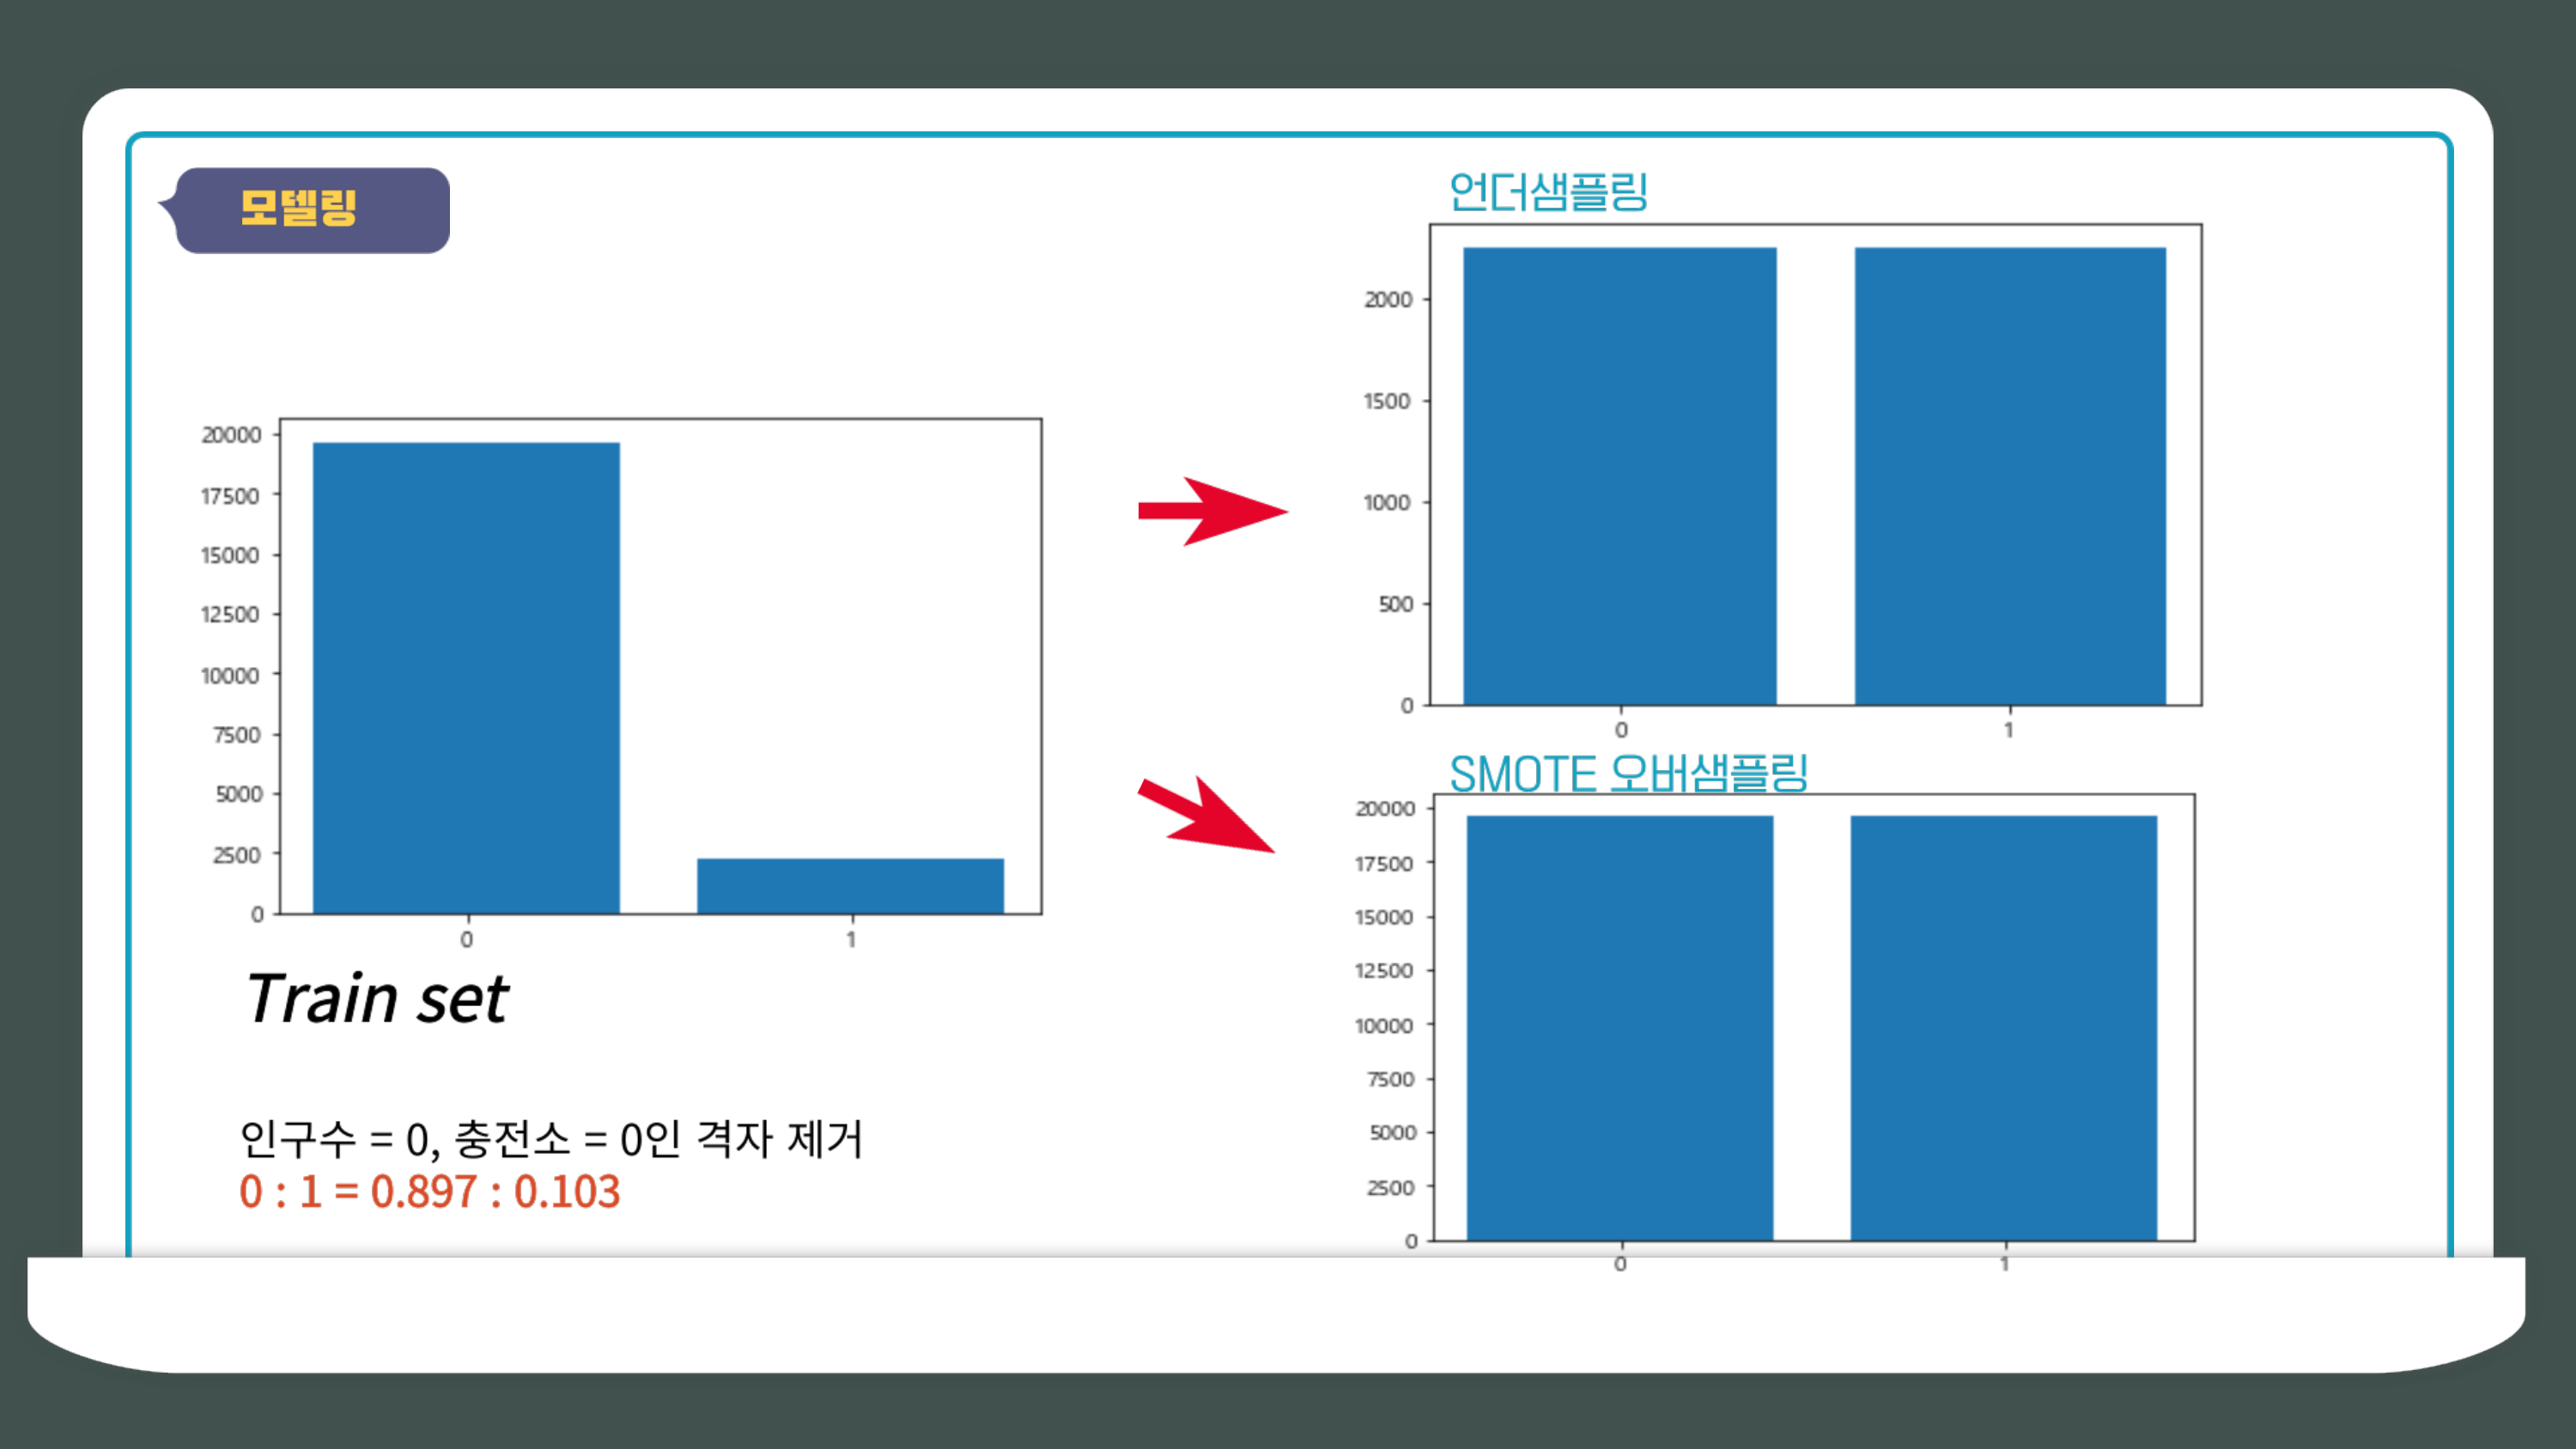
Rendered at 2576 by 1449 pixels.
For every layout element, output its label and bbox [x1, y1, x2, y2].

text_box [15, 1240, 2552, 1400]
text_box [82, 88, 2494, 1237]
text_box [1133, 784, 1285, 855]
text_box [1338, 781, 2208, 1288]
text_box [125, 131, 2454, 1237]
text_box [1346, 210, 2217, 755]
text_box [157, 167, 450, 255]
picture [0, 0, 2576, 1449]
text_box [184, 403, 1054, 966]
text_box [1139, 476, 1291, 547]
